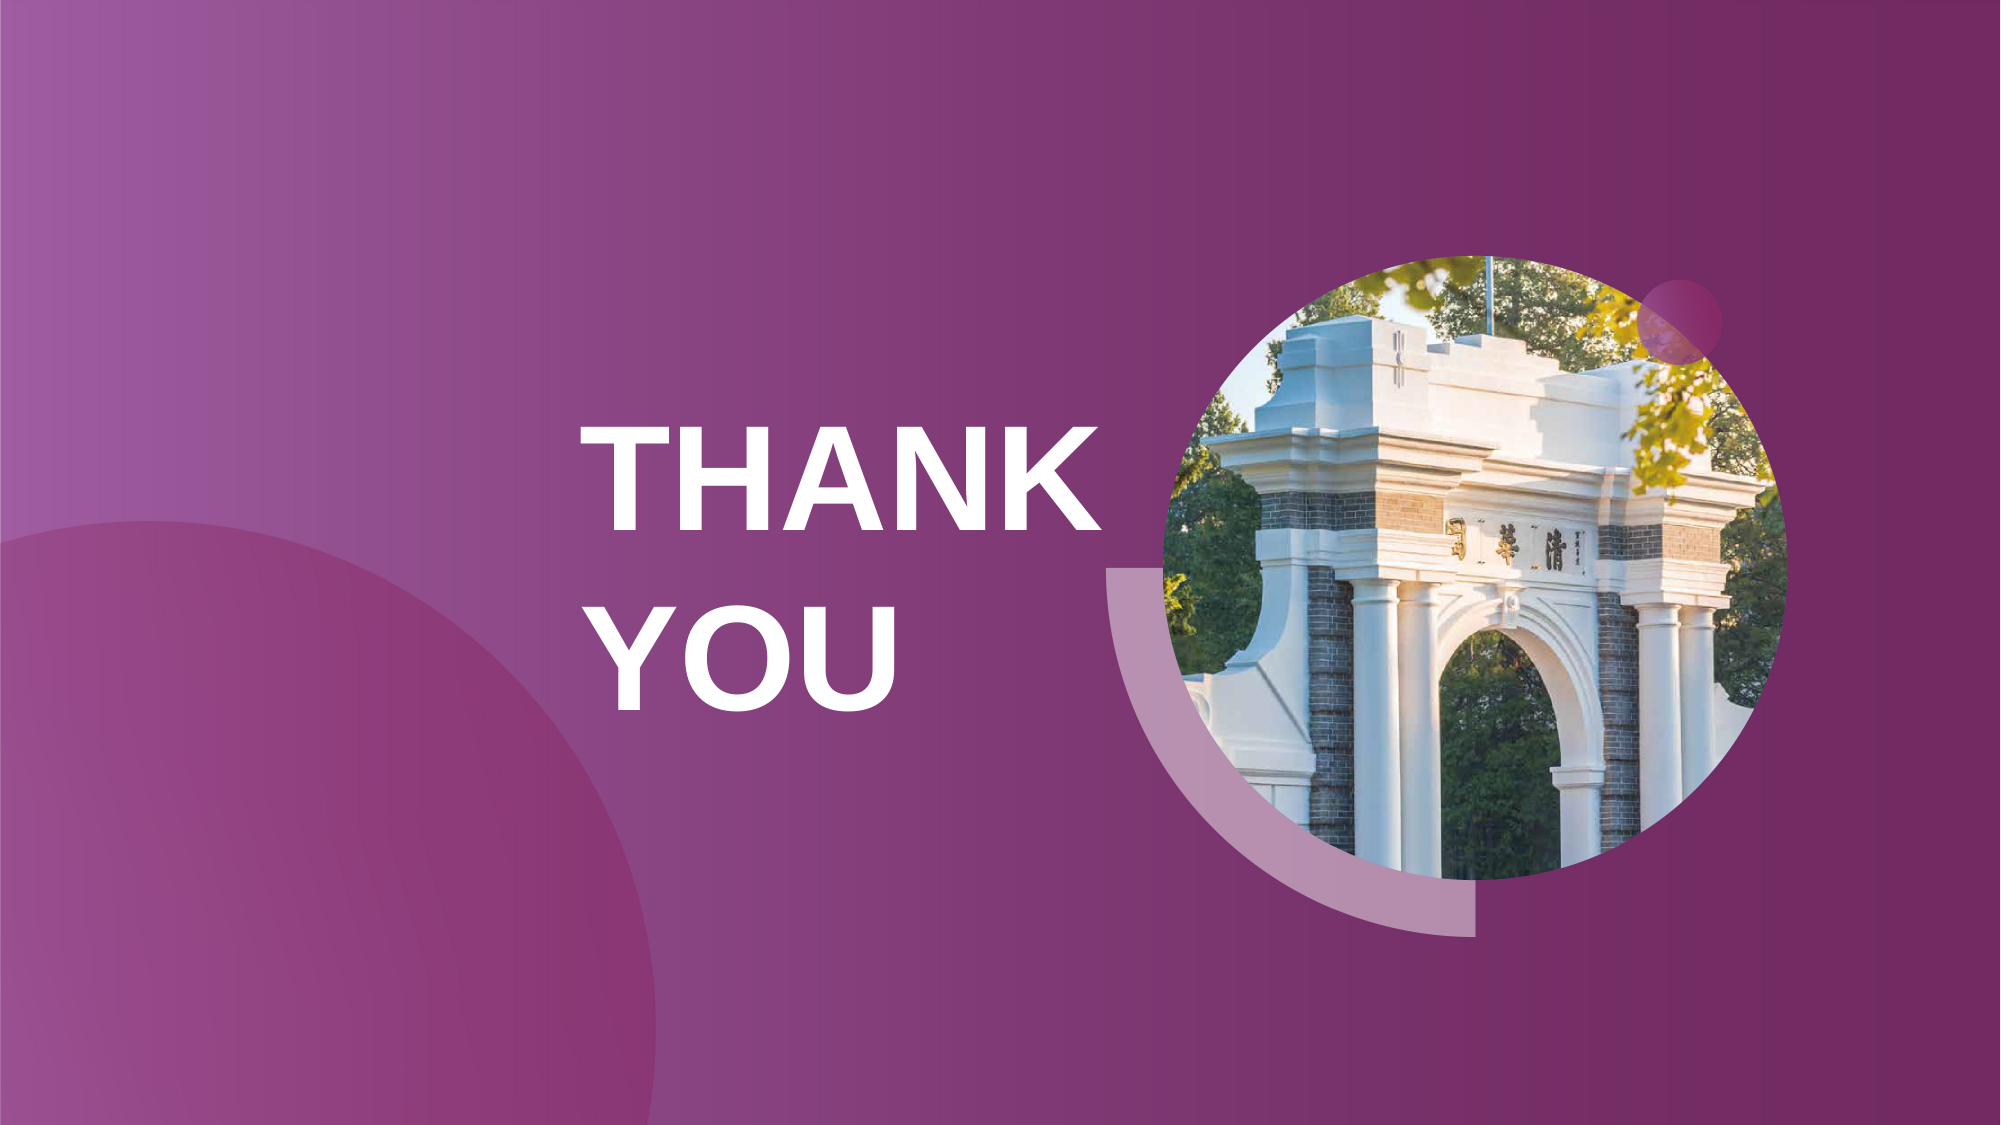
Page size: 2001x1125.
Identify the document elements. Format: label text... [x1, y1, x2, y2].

picture [0, 0, 2001, 1125]
text_box THANK YOU [564, 373, 1355, 748]
